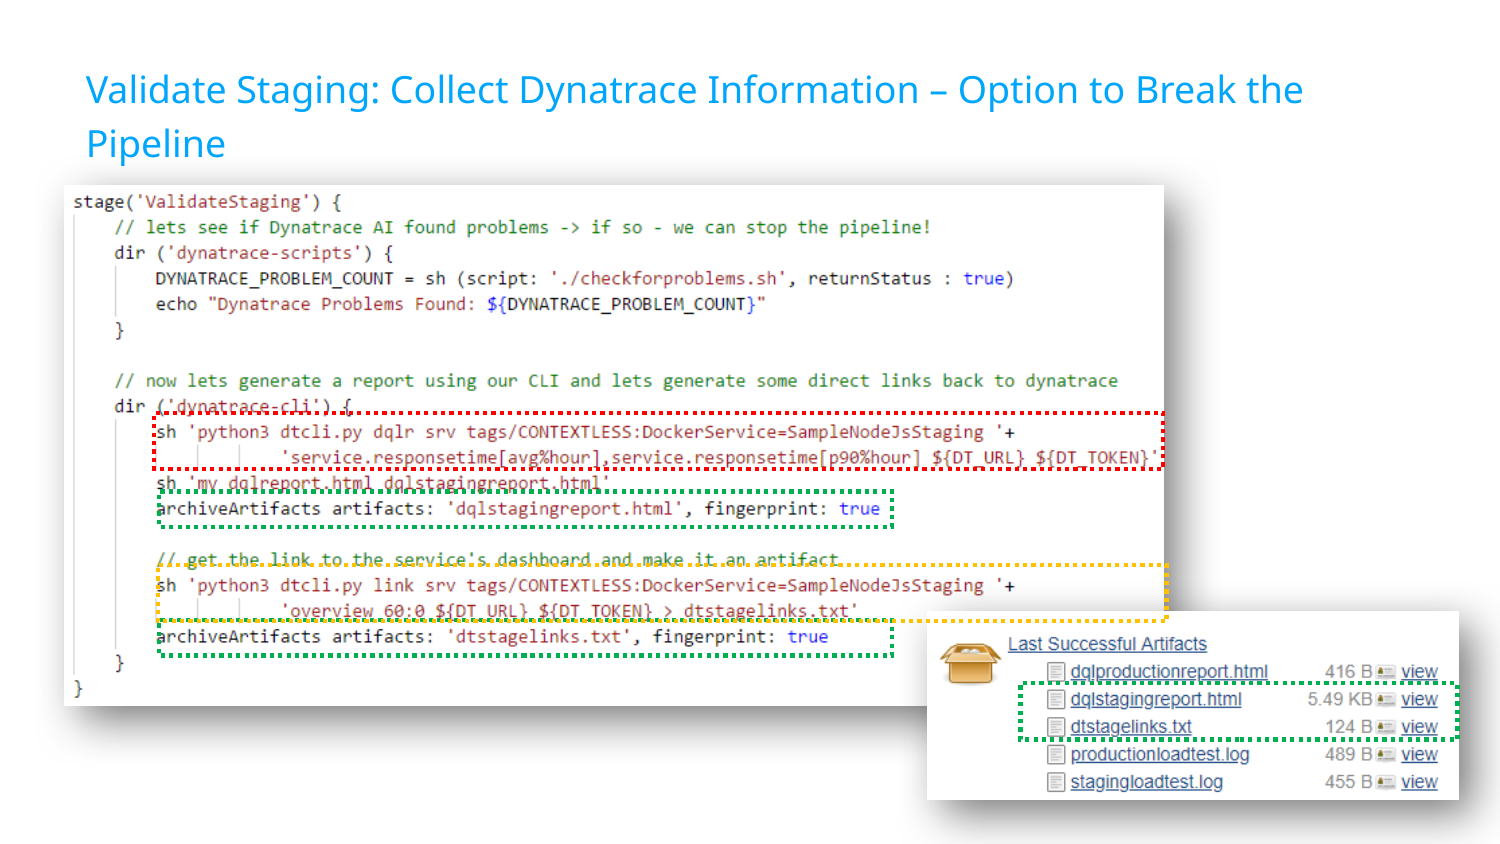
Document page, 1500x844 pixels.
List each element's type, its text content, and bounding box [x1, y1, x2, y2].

title Validate Staging: Collect Dynatrace Information – Option to Break the Pipeline [85, 70, 1412, 153]
picture [64, 185, 1459, 800]
text_box [1164, 564, 1168, 611]
